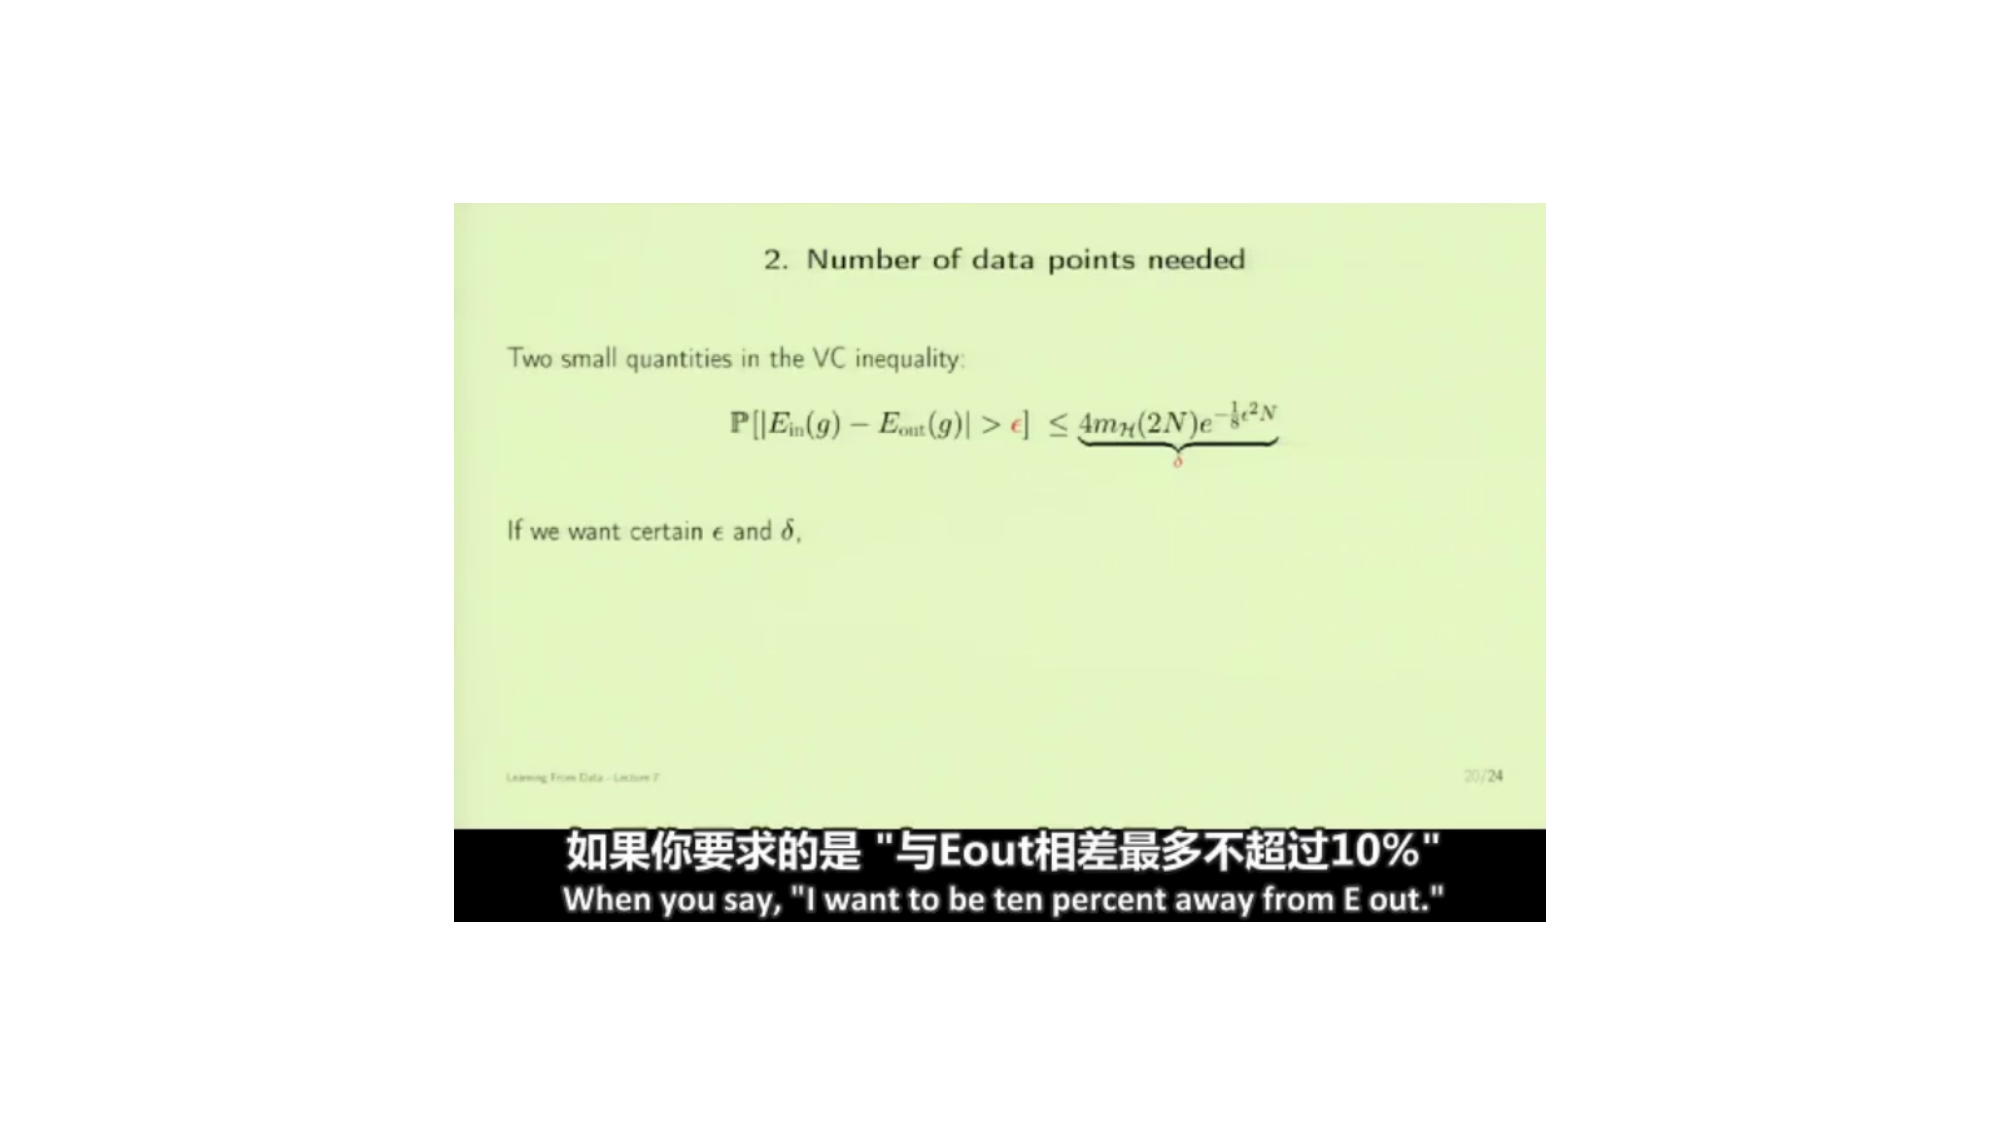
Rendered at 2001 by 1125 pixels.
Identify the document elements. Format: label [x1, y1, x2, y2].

picture [454, 202, 1546, 922]
